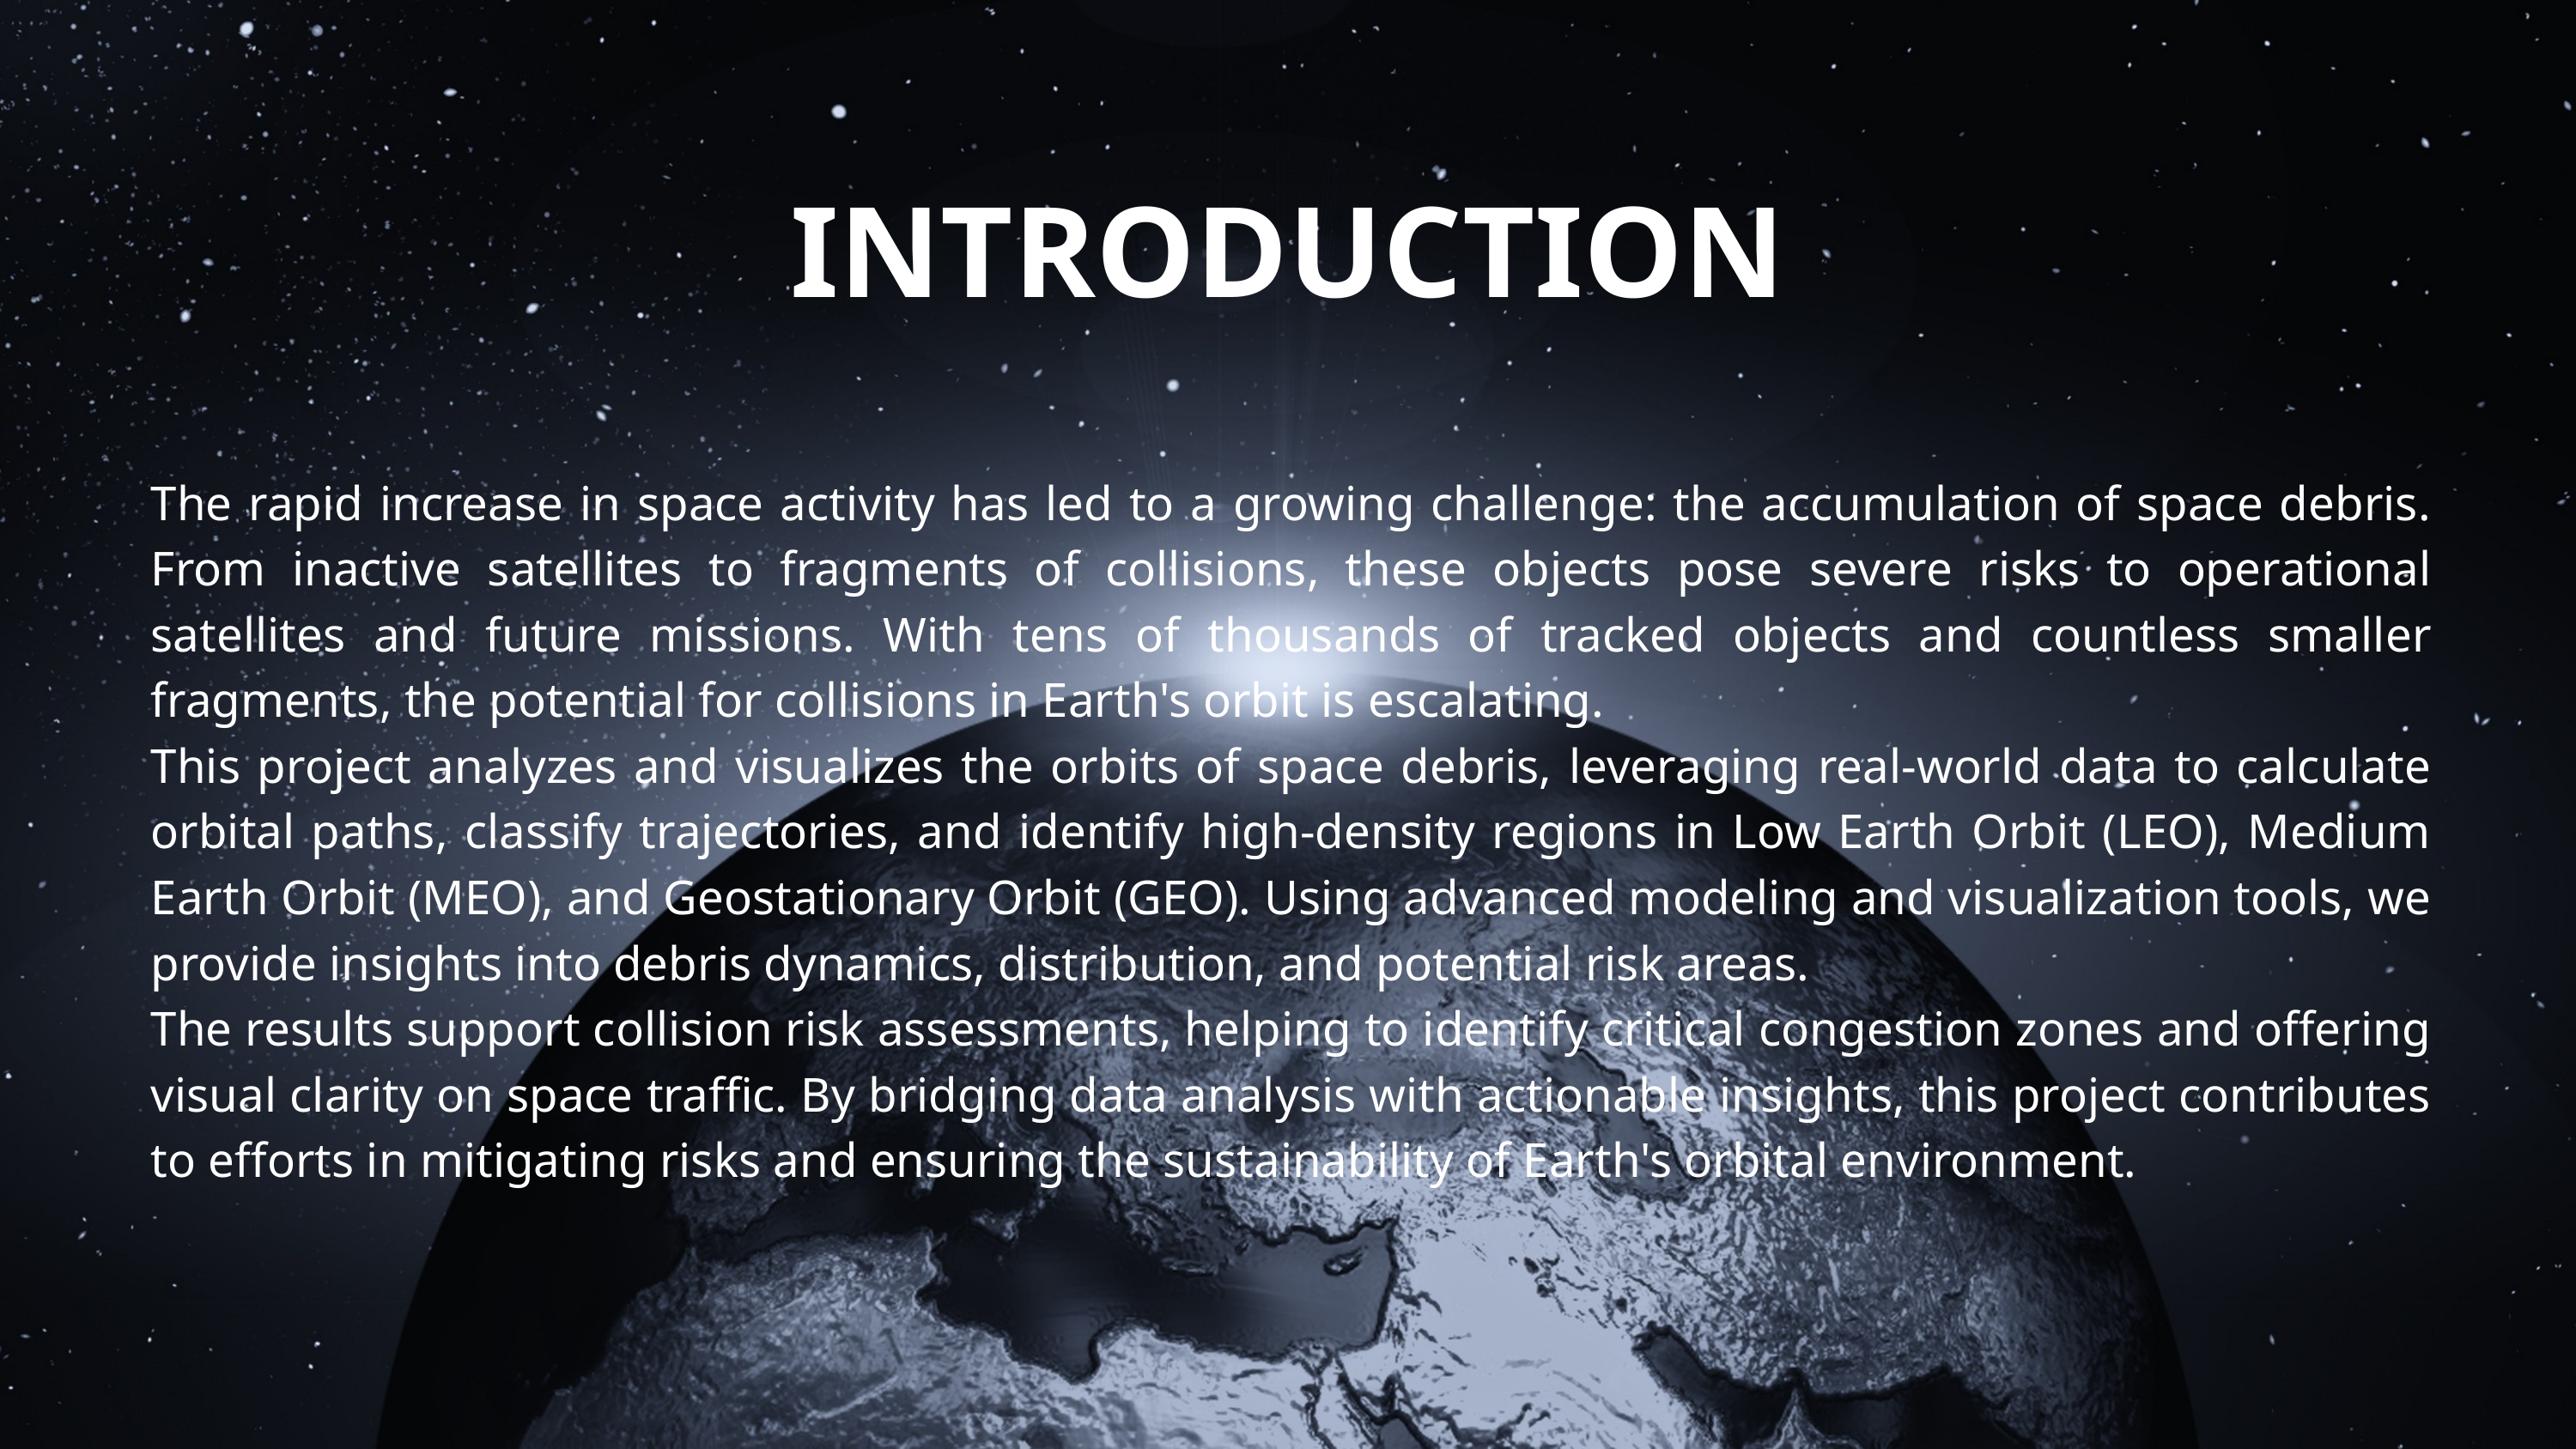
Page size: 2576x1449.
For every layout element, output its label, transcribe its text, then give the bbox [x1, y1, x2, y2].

text_box [0, 0, 2576, 1449]
text_box INTRODUCTION [736, 195, 1840, 323]
text_box The rapid increase in space activity has led to a growing challenge: the accumulation of space debris. From inactive satellites to fragments of collisions, these objects pose severe risks to operational satellites and future missions. With tens of thousands of tracked objects and countless smaller fragments, the potential for collisions in Earth's orbit is escalating. This project analyzes and visualizes the orbits of space debris, leveraging real-world data to calculate orbital paths, classify trajectories, and identify high-density regions in Low Earth Orbit (LEO), Medium Earth Orbit (MEO), and Geostationary Orbit (GEO). Using advanced modeling and visualization tools, we provide insights into debris dynamics, distribution, and potential risk areas. The results support collision risk assessments, helping to identify critical congestion zones and offering visual clarity on space traffic. By bridging data analysis with actionable insights, this project contributes to efforts in mitigating risks and ensuring the sustainability of Earth's orbital environment. [150, 464, 2435, 1253]
